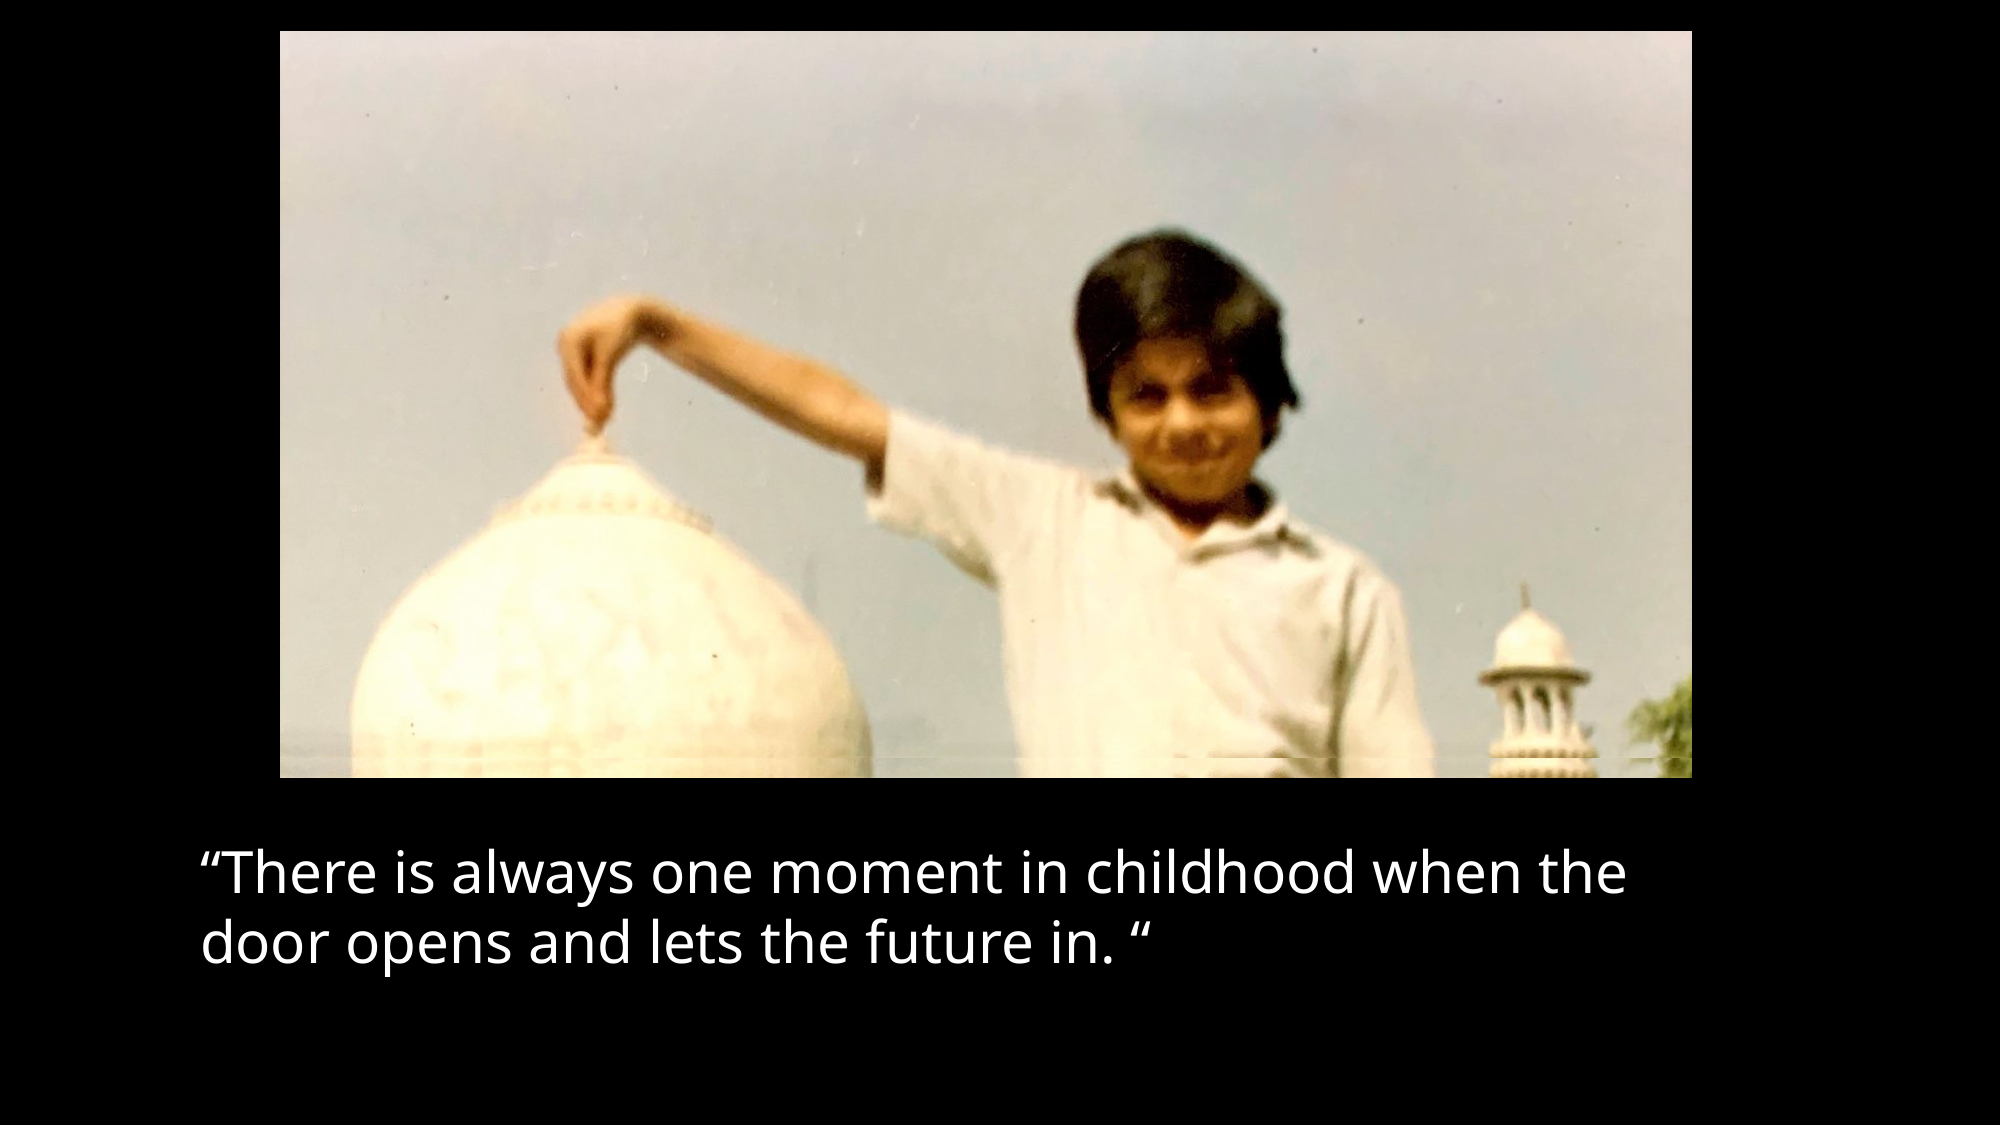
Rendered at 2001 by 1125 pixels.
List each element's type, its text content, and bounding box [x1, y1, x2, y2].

text_box “There is always one moment in childhood when the door opens and lets the future in. “ [185, 827, 1735, 983]
picture [280, 31, 1692, 778]
